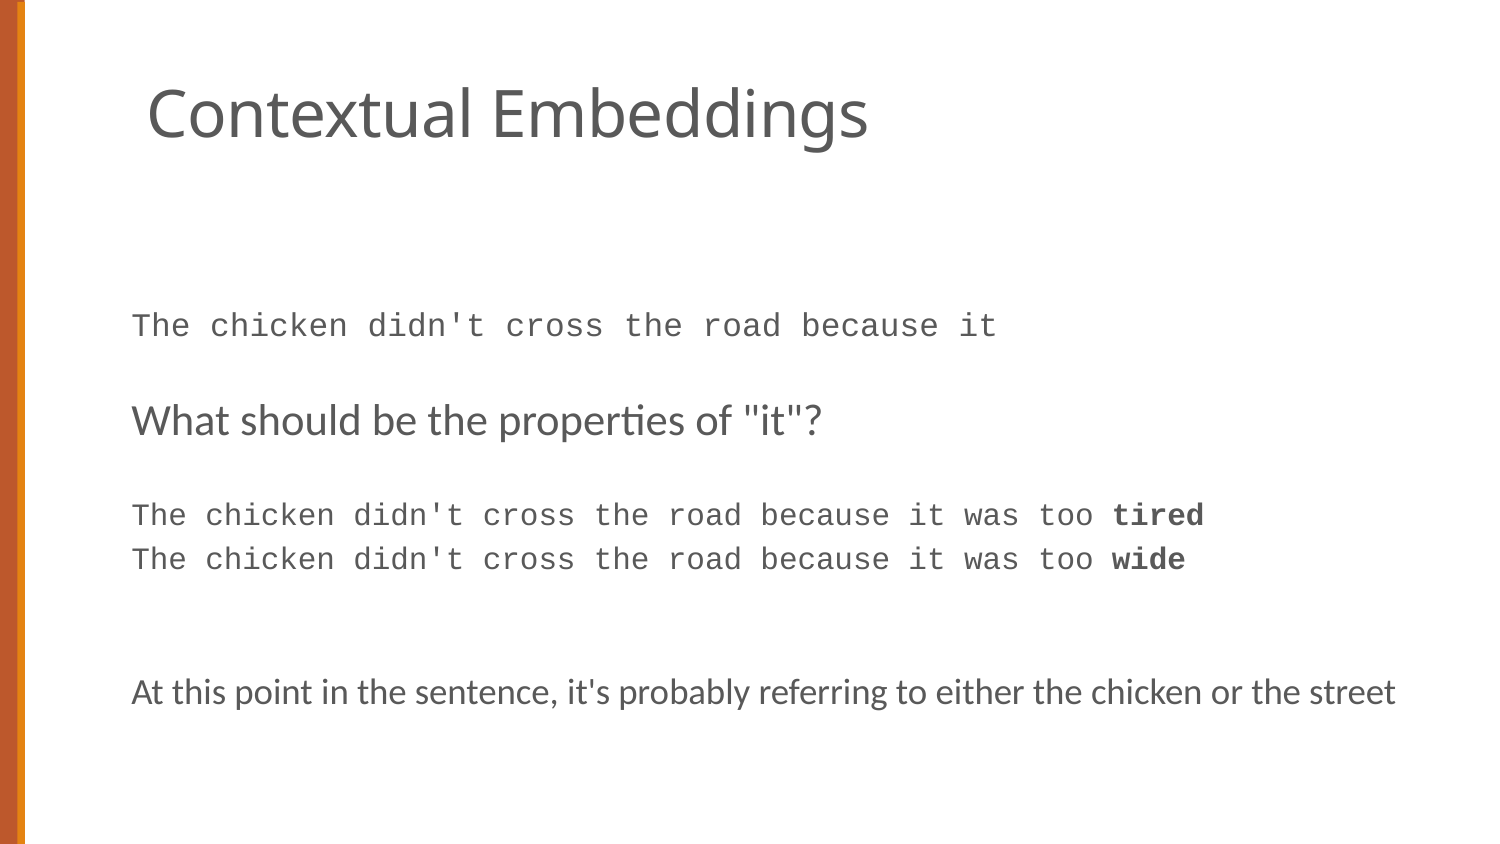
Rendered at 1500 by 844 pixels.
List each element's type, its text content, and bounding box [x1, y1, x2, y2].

list The chicken didn't cross the road because it What should be the properties of "it"? The chicken didn't cross the road because it was too tired The chicken didn't cross the road because it was too wide At this point in the sentence, it's probably referring to either the chicken or the street [131, 253, 1500, 816]
title Contextual Embeddings [131, 47, 1369, 159]
